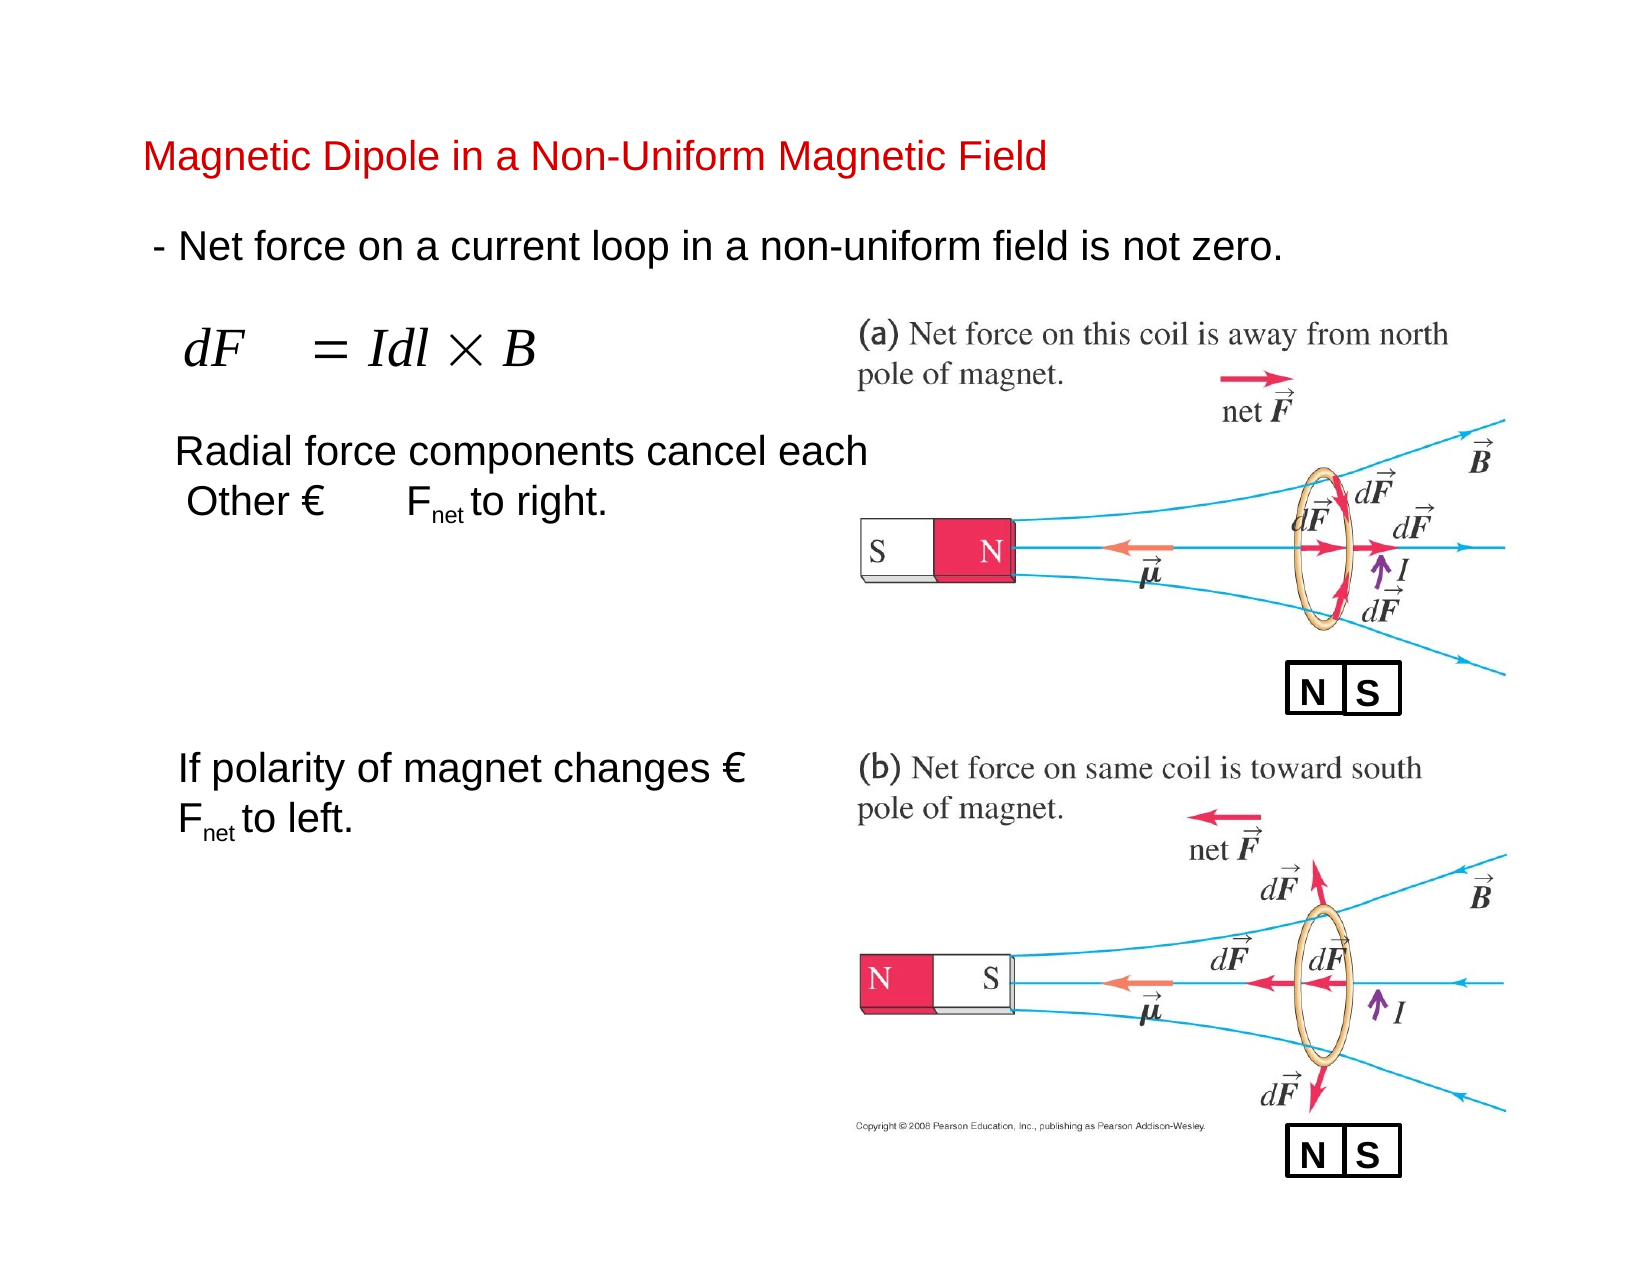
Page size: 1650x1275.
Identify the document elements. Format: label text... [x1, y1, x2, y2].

text_box N [1287, 662, 1344, 714]
text_box S [1344, 662, 1400, 714]
text_box [851, 318, 1513, 1132]
text_box N [1287, 1125, 1344, 1176]
text_box S [1344, 1125, 1400, 1177]
title Magnetic Dipole in a Non-Uniform Magnetic Field [140, 126, 1053, 342]
text_box If polarity of magnet changes € Fnet to left. [171, 739, 771, 847]
text_box - Net force on a current loop in a non-uniform field is not zero. dF  Idl  B Radial force components cancel each Other € Fnet to right. [148, 217, 1290, 529]
